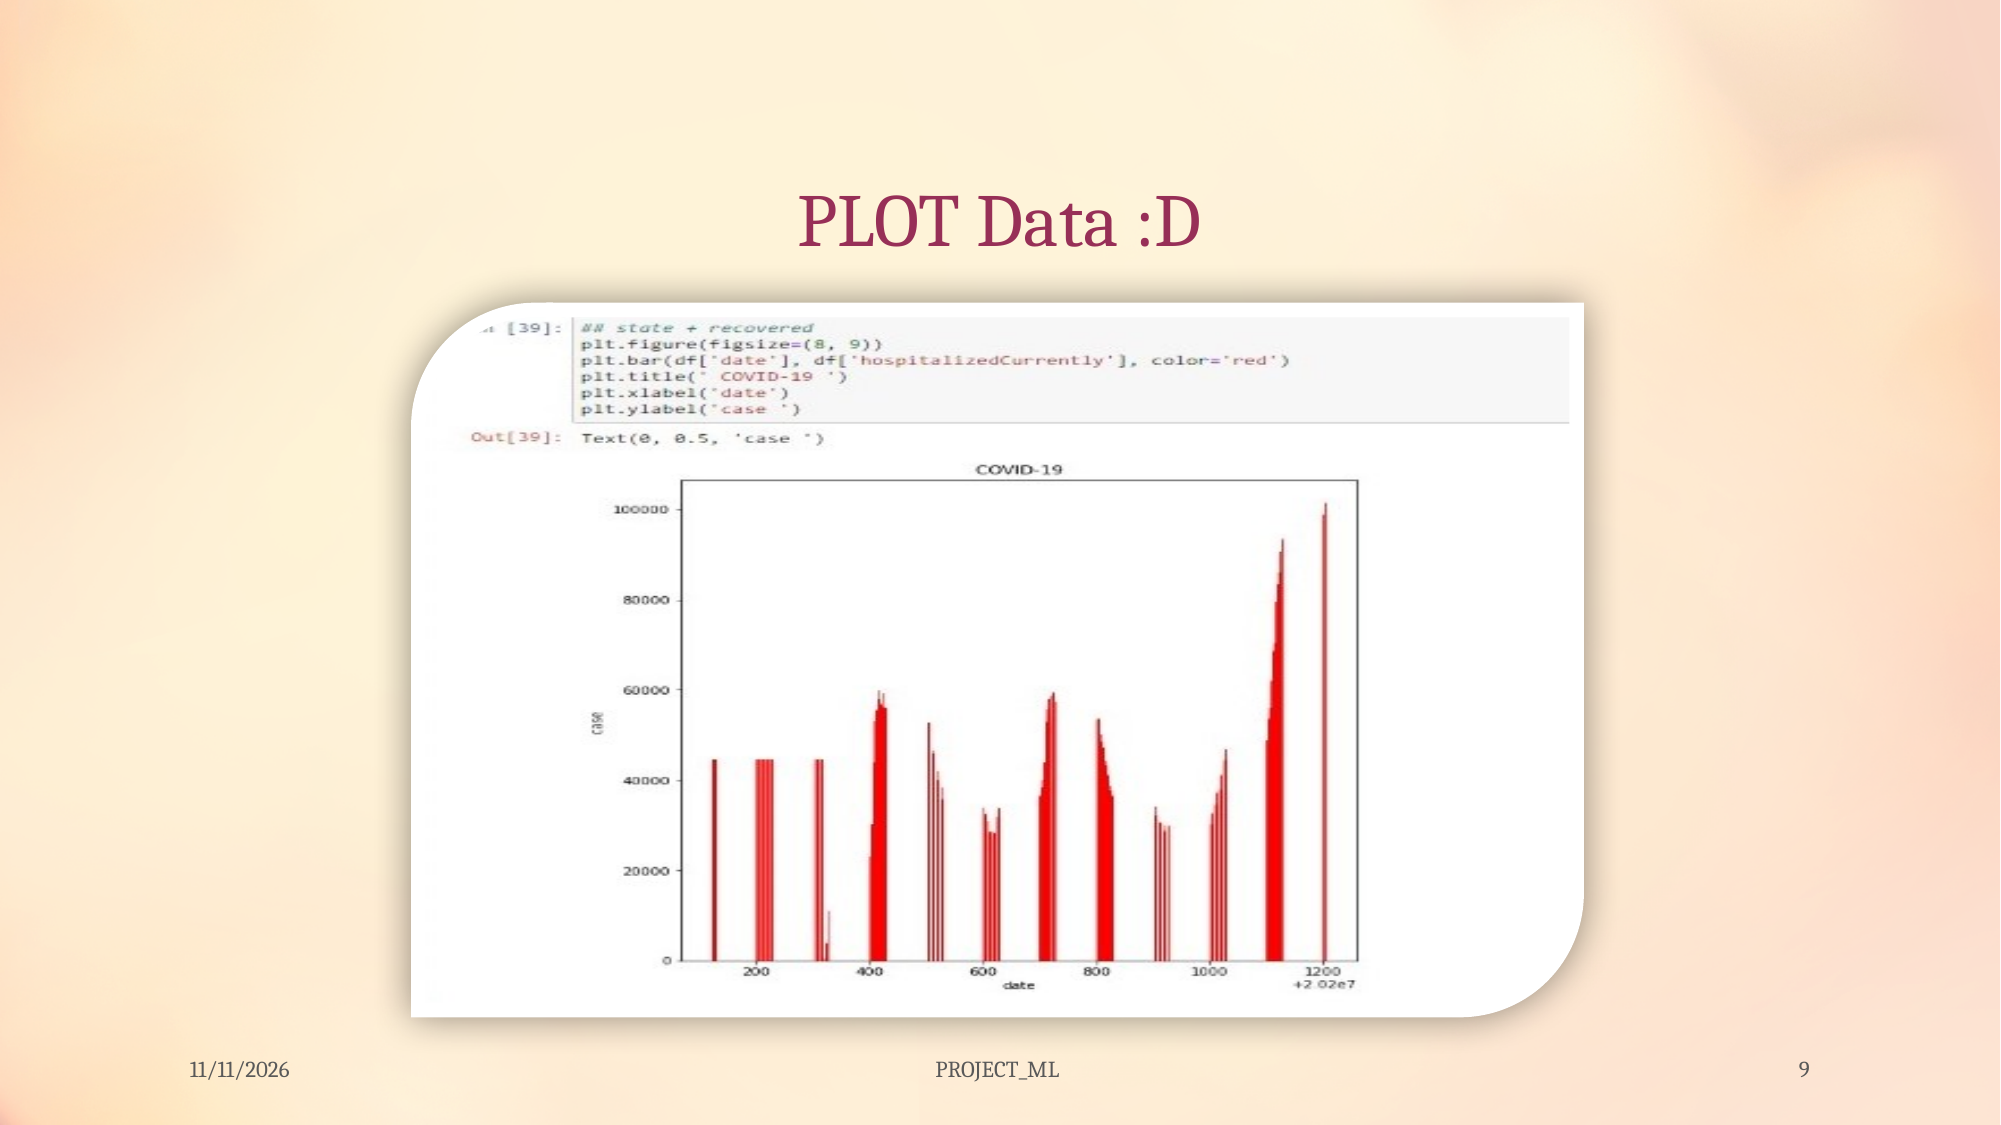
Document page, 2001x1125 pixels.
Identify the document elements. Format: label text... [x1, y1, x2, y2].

slide_number 9 [1644, 1050, 1825, 1088]
title PLOT Data :D [174, 75, 1825, 271]
picture [0, 0, 2001, 1125]
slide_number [174, 1050, 355, 1088]
footer PROJECT_ML [397, 1050, 1598, 1088]
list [418, 310, 1577, 1010]
